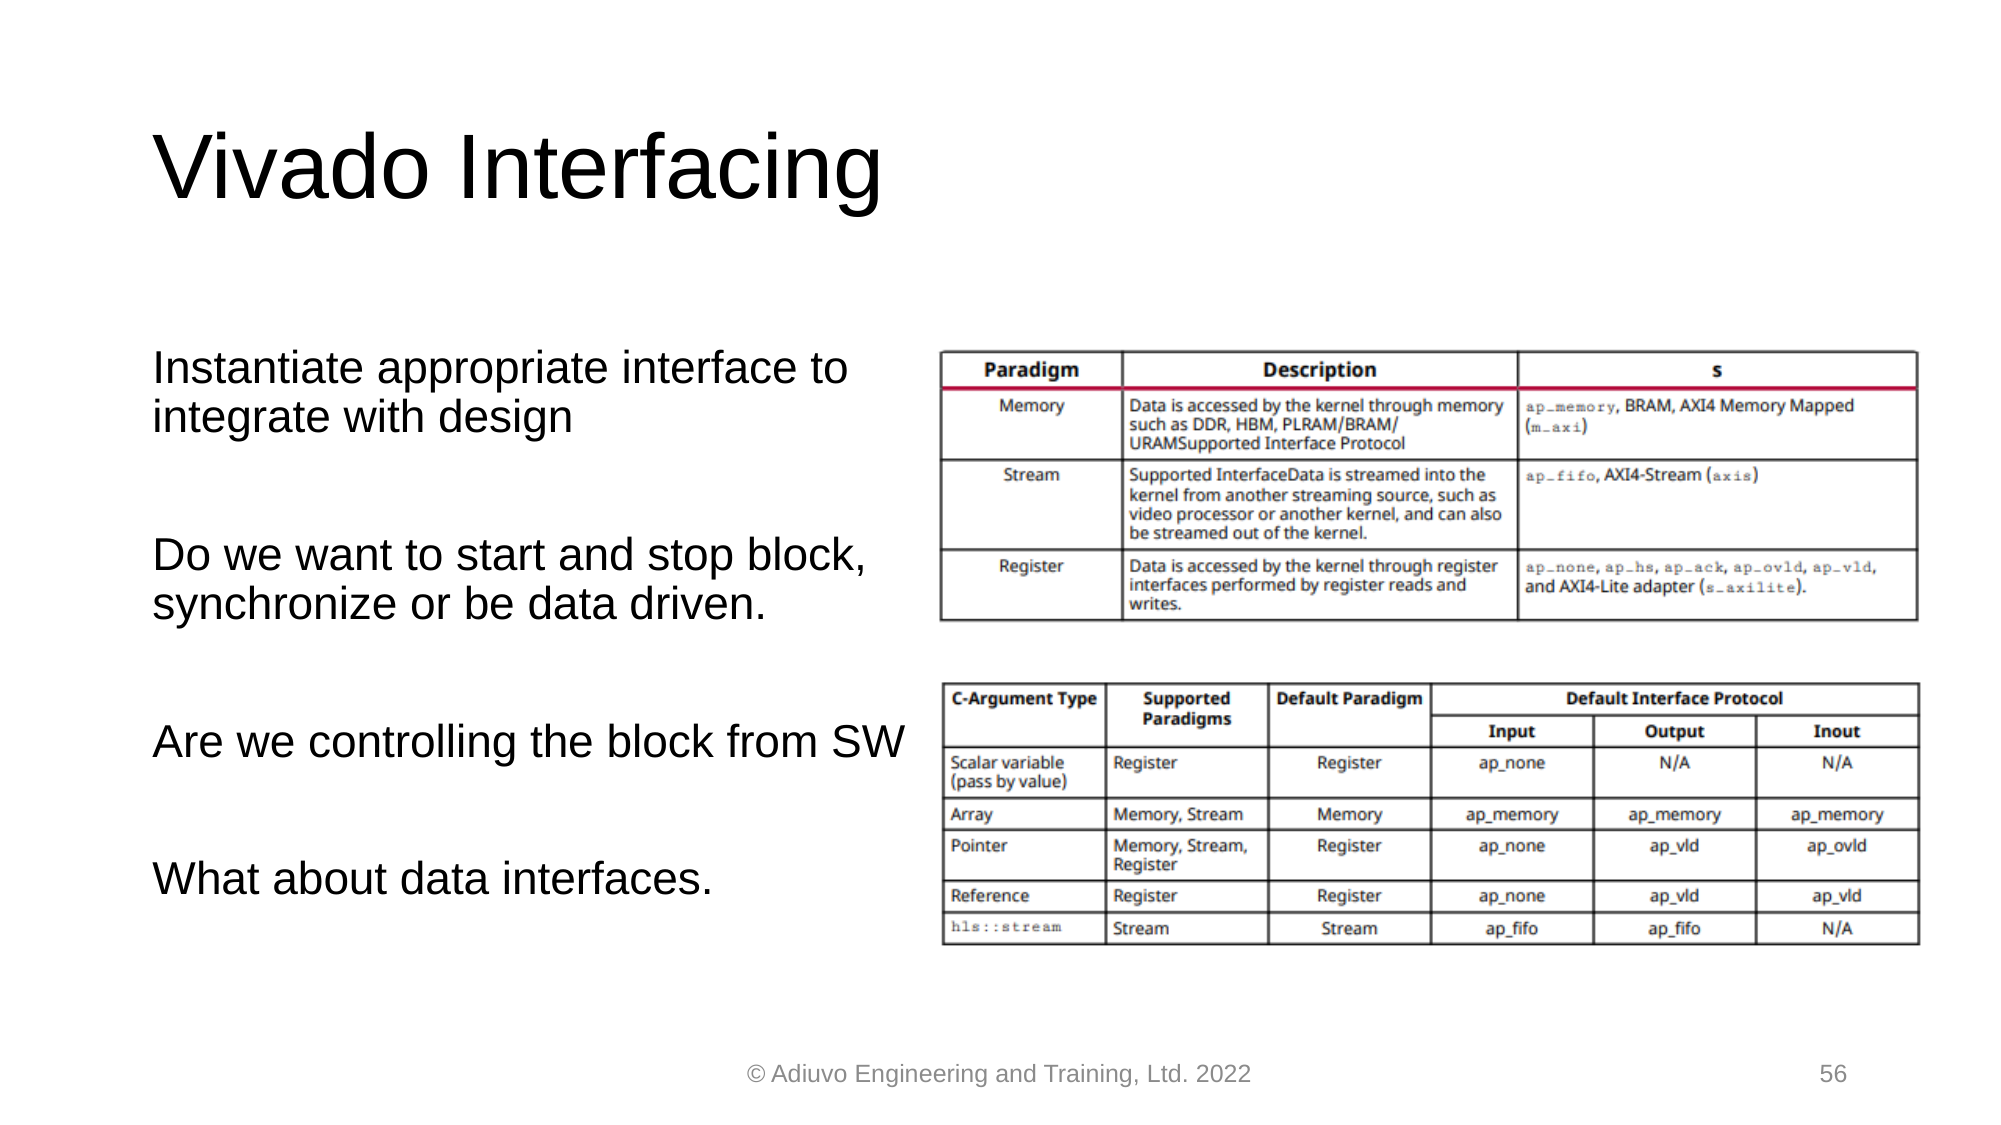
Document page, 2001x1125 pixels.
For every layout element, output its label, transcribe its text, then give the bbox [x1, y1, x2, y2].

slide_number 56 [1412, 1042, 1863, 1103]
picture [932, 344, 1930, 635]
footer © Adiuvo Engineering and Training, Ltd. 2022 [662, 1042, 1338, 1103]
picture [939, 678, 1930, 955]
list Instantiate appropriate interface to integrate with design Do we want to start and stop block, synchronize or be data driven. Are we controlling the block from SW What about data interfaces. [137, 335, 924, 955]
title Vivado Interfacing [137, 59, 1863, 278]
